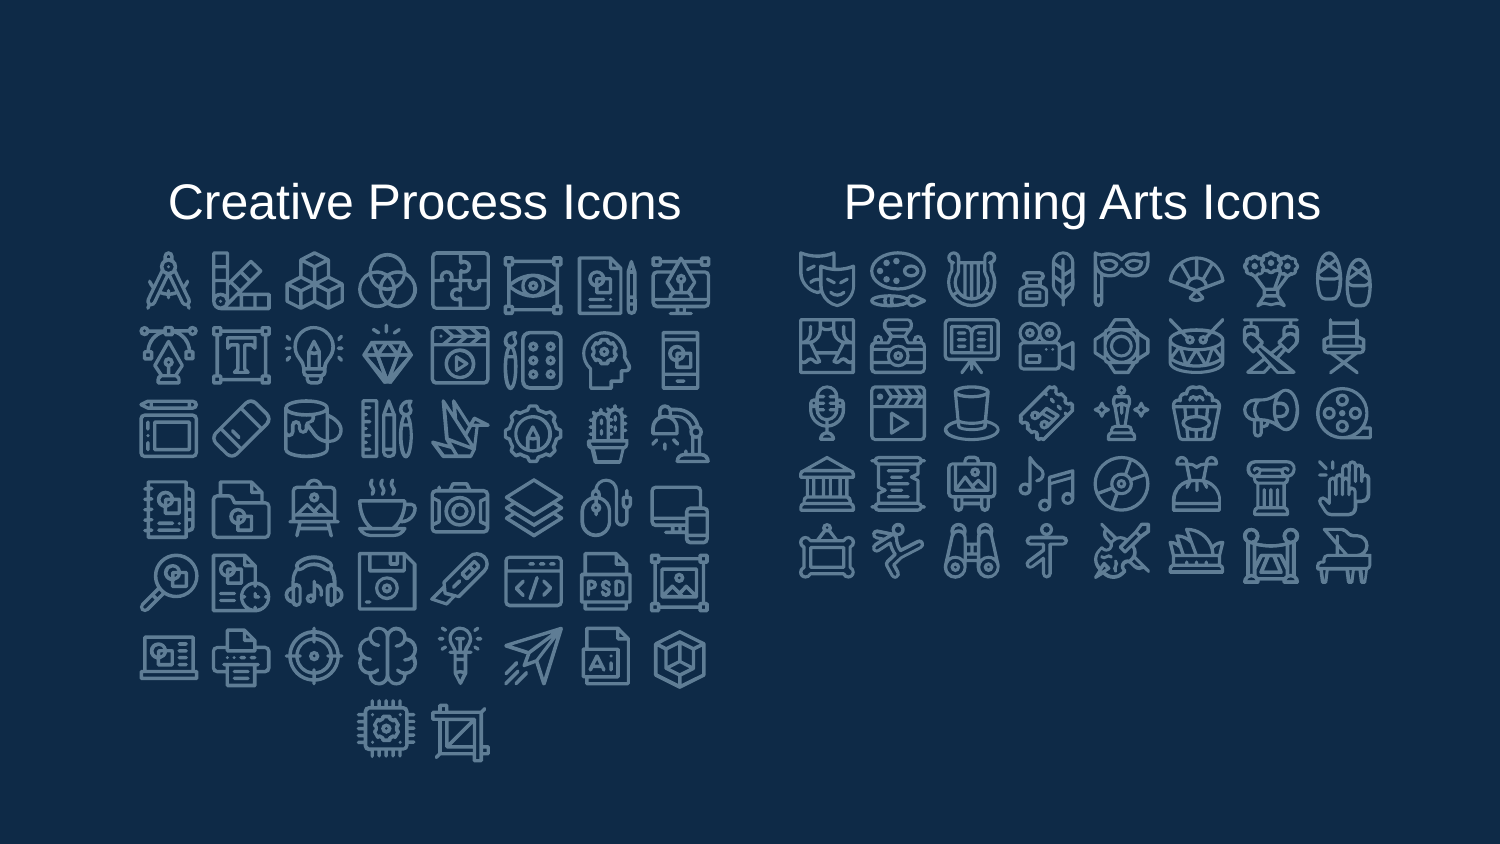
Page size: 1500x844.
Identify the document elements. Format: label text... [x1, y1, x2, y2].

text_box [651, 256, 711, 316]
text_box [139, 635, 199, 681]
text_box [1315, 251, 1373, 308]
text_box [1170, 384, 1222, 442]
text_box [430, 481, 490, 534]
text_box [1168, 256, 1225, 303]
text_box [943, 385, 1000, 442]
text_box [809, 385, 846, 441]
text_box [586, 403, 630, 465]
text_box [1242, 318, 1300, 374]
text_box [869, 251, 927, 308]
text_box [1090, 455, 1153, 512]
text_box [946, 455, 997, 513]
title Performing Arts Icons [797, 154, 1369, 234]
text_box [284, 626, 344, 686]
text_box [799, 455, 856, 512]
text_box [1093, 384, 1150, 442]
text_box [361, 399, 414, 459]
text_box [580, 478, 633, 538]
text_box [653, 630, 706, 689]
title Creative Process Icons [139, 154, 711, 234]
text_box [1317, 459, 1371, 517]
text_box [437, 626, 483, 686]
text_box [581, 626, 631, 686]
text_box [430, 325, 490, 386]
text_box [1093, 317, 1150, 375]
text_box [1018, 251, 1075, 308]
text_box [1242, 250, 1300, 308]
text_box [1242, 527, 1300, 585]
text_box [431, 399, 490, 459]
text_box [1018, 321, 1075, 371]
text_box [943, 317, 1001, 375]
text_box [504, 478, 564, 538]
text_box [358, 626, 418, 686]
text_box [579, 551, 632, 611]
text_box [431, 703, 490, 763]
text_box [577, 256, 638, 316]
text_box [503, 255, 563, 316]
text_box [431, 251, 490, 310]
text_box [661, 330, 700, 391]
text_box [284, 554, 344, 608]
text_box [284, 399, 343, 459]
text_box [869, 455, 927, 513]
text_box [138, 399, 199, 459]
text_box [1322, 318, 1366, 375]
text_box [1018, 384, 1076, 442]
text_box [1024, 522, 1069, 579]
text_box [211, 628, 271, 688]
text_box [869, 318, 927, 375]
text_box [1315, 386, 1373, 440]
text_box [649, 553, 709, 613]
text_box [872, 522, 925, 579]
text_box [357, 478, 418, 538]
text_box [357, 551, 417, 611]
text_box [284, 325, 344, 385]
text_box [650, 404, 711, 464]
text_box [799, 318, 856, 375]
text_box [581, 330, 633, 391]
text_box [356, 698, 416, 759]
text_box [1093, 251, 1150, 308]
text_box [211, 251, 272, 311]
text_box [1092, 522, 1151, 580]
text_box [503, 404, 563, 464]
text_box [1316, 527, 1372, 584]
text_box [504, 555, 564, 608]
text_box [429, 551, 491, 606]
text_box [145, 250, 192, 310]
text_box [798, 251, 856, 308]
text_box [1243, 388, 1300, 438]
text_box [869, 385, 927, 442]
text_box [947, 251, 997, 308]
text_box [211, 325, 272, 386]
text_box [943, 522, 1001, 580]
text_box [211, 553, 271, 613]
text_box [503, 330, 563, 391]
text_box [1171, 455, 1221, 512]
text_box [650, 485, 709, 545]
text_box [1246, 460, 1296, 517]
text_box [211, 399, 272, 458]
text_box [288, 478, 341, 538]
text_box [211, 480, 271, 540]
text_box [1168, 527, 1225, 574]
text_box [142, 480, 195, 540]
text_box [1018, 455, 1075, 512]
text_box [139, 553, 199, 613]
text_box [139, 325, 199, 385]
text_box [285, 251, 344, 310]
text_box [1168, 318, 1225, 374]
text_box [362, 323, 414, 384]
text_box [798, 522, 856, 579]
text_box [503, 626, 564, 686]
text_box [358, 252, 418, 309]
